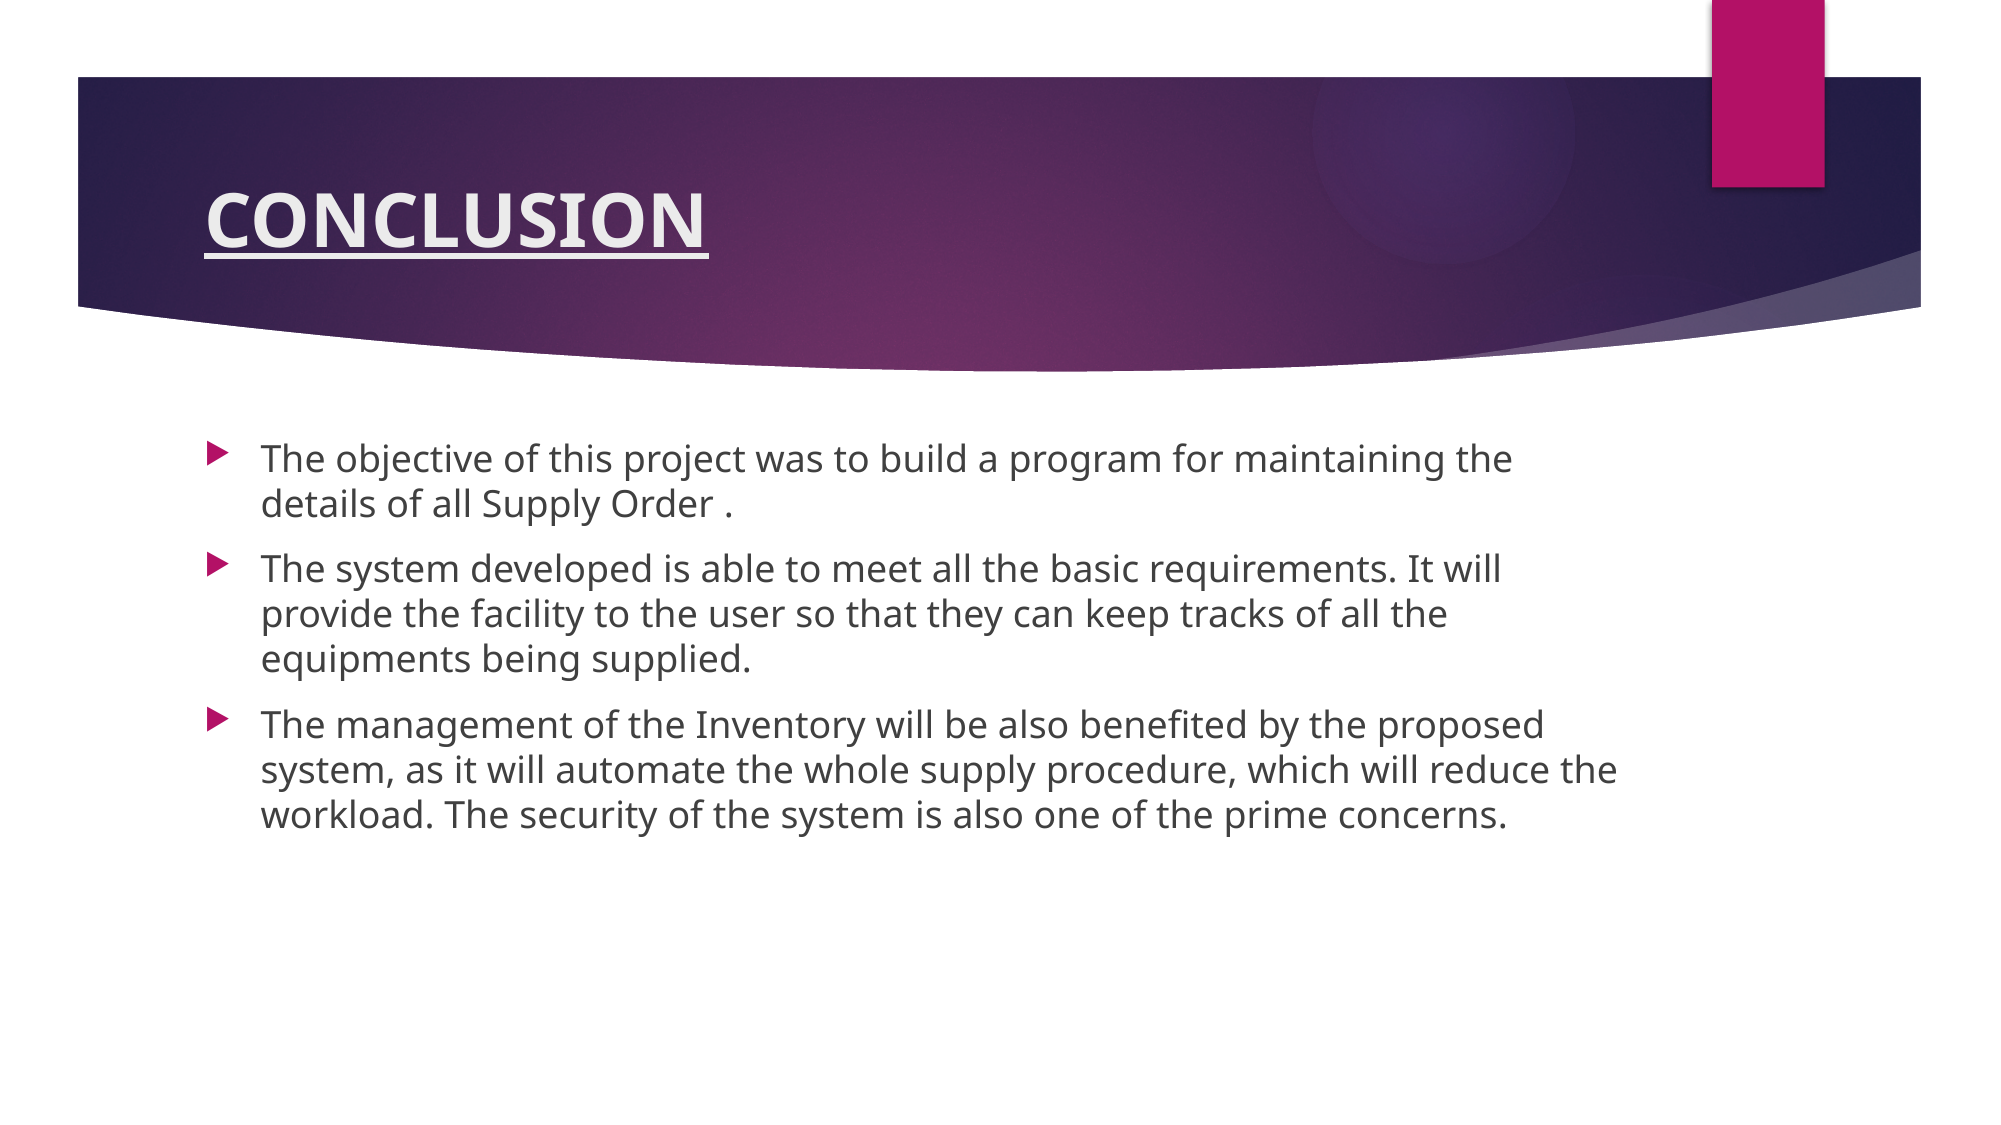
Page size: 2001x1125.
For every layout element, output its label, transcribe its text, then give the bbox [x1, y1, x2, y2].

list The objective of this project was to build a program for maintaining the details of all Supply Order . The system developed is able to meet all the basic requirements. It will provide the facility to the user so that they can keep tracks of all the equipments being supplied. The management of the Inventory will be also benefited by the proposed system, as it will automate the whole supply procedure, which will reduce the workload. The security of the system is also one of the prime concerns. [189, 427, 1638, 988]
title CONCLUSION [189, 159, 1627, 276]
